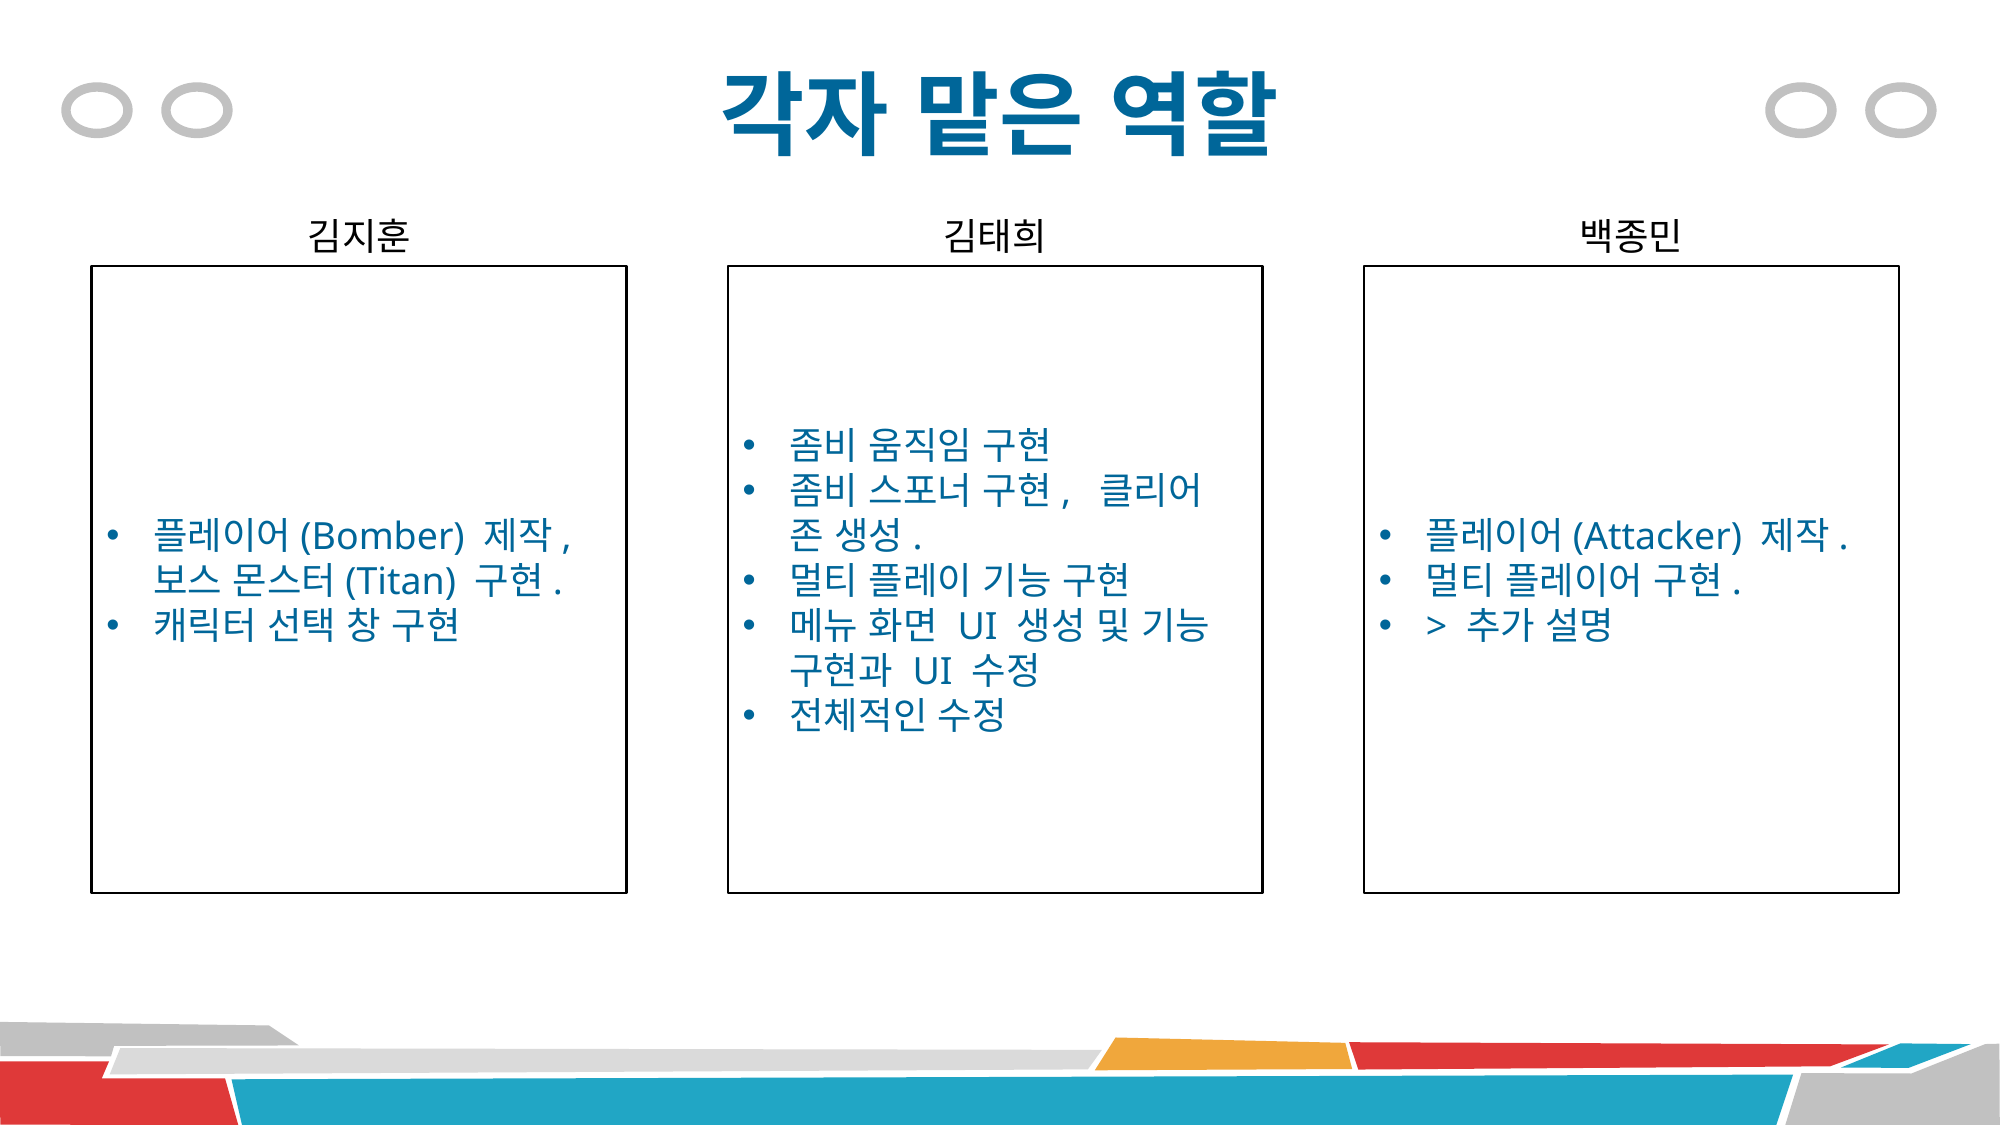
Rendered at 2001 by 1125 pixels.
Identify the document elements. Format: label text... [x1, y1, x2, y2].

text_box 백종민 [1364, 205, 1899, 266]
text_box 플레이어(Attacker) 제작. 멀티 플레이어 구현. > 추가 설명 [1363, 265, 1900, 894]
text_box 김지훈 [91, 205, 627, 266]
text_box 김태희 [727, 205, 1263, 266]
text_box 좀비 움직임 구현 좀비 스포너 구현, 클리어 존 생성. 멀티 플레이 기능 구현 메뉴 화면 UI 생성 및 기능 구현과 UI 수정 전체적인 수정 [727, 265, 1264, 894]
title 각자 맡은 역할 [233, 18, 1766, 206]
text_box 플레이어(Bomber) 제작, 보스 몬스터(Titan) 구현. 캐릭터 선택 창 구현 [90, 265, 628, 894]
